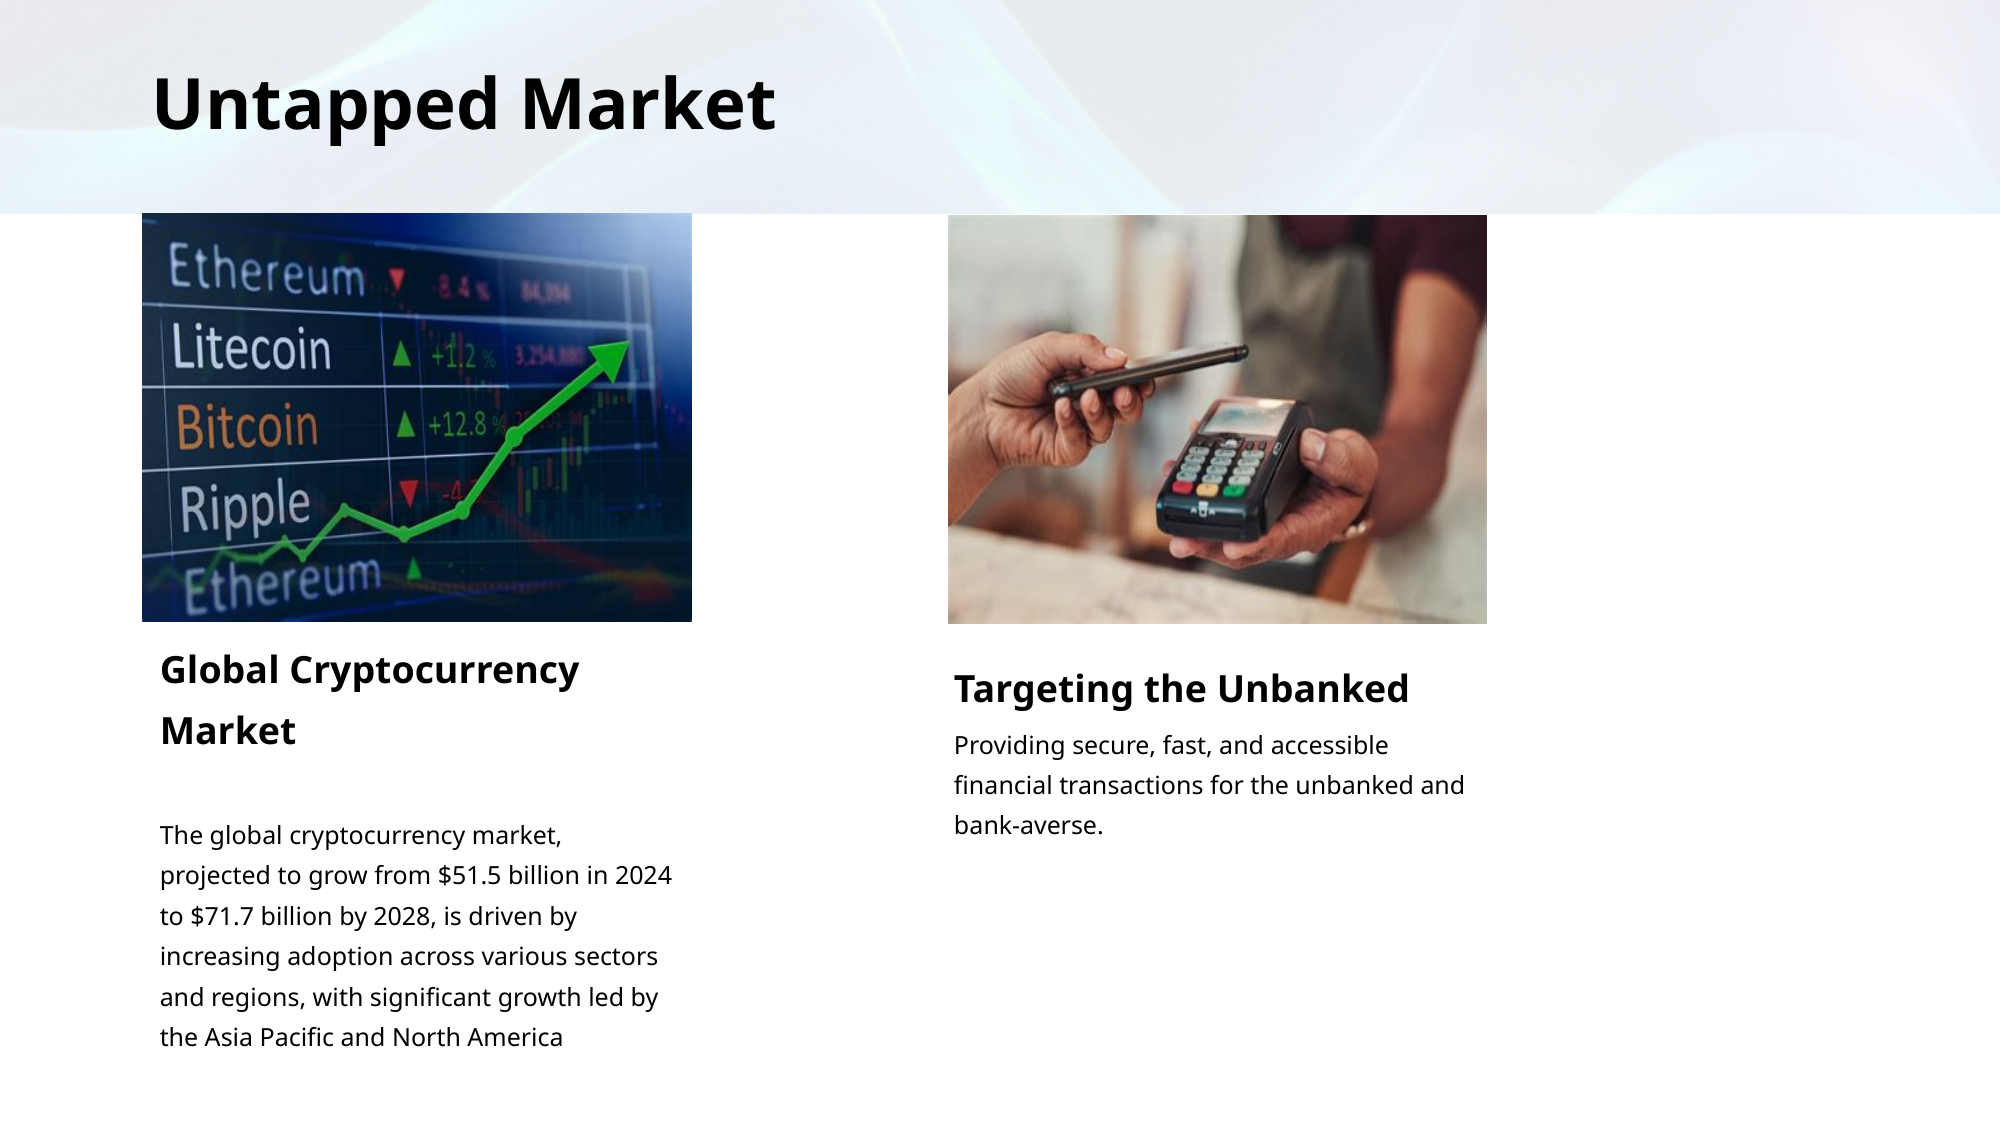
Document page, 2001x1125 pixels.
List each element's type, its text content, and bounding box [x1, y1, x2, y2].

picture [948, 215, 1487, 625]
list Targeting the Unbanked Providing secure, fast, and accessible financial transactions for the unbanked and bank-averse. [948, 626, 1486, 857]
list Global Cryptocurrency Market The global cryptocurrency market, projected to grow from $51.5 billion in 2024 to $71.7 billion by 2028, is driven by increasing adoption across various sectors and regions, with significant growth led by the Asia Pacific and North America [153, 622, 692, 838]
picture [0, 0, 2000, 622]
